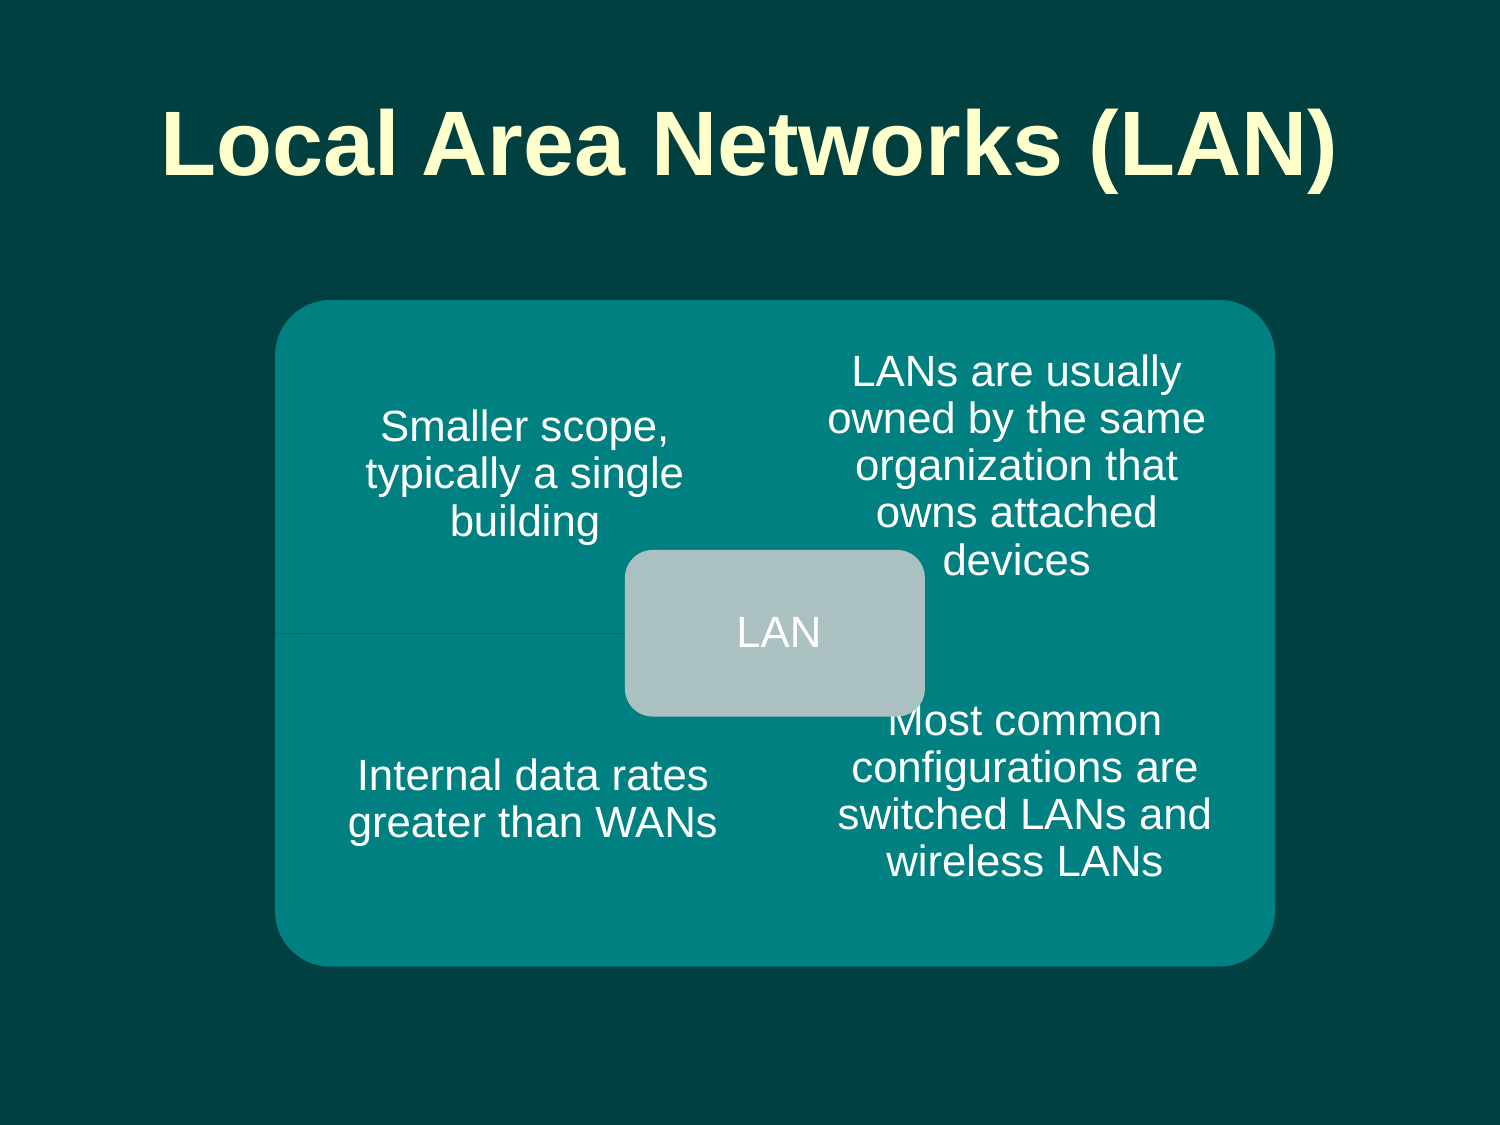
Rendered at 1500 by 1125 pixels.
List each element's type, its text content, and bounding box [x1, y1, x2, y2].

title Local Area Networks (LAN) [74, 45, 1426, 233]
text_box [274, 299, 1276, 967]
